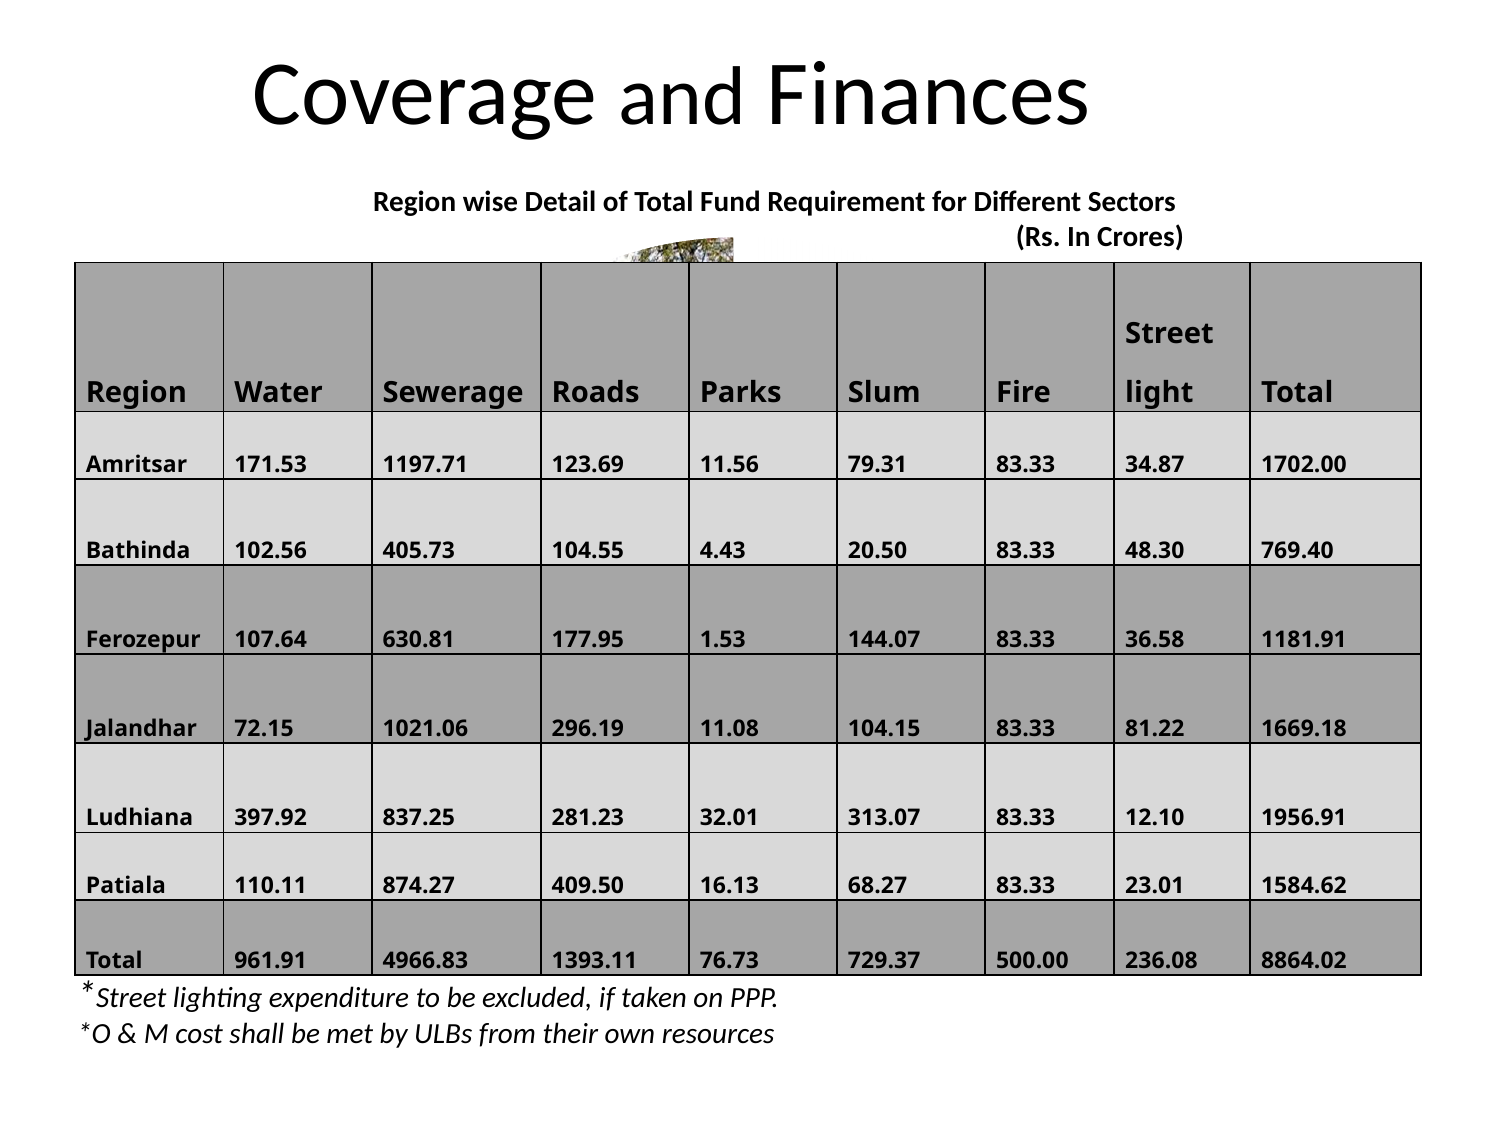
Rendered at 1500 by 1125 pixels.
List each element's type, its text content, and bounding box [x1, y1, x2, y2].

table_cell 405.73 [373, 480, 540, 564]
table_cell 79.31 [838, 412, 984, 478]
table_header Water [224, 263, 371, 411]
table_cell 72.15 [224, 655, 371, 742]
text_box Region wise Detail of Total Fund Requirement for Different Sectors (Rs. In Crores) [137, 174, 1413, 260]
table_cell 500.00 [986, 901, 1113, 962]
table_cell 83.33 [986, 480, 1113, 564]
table_cell 1.53 [690, 566, 836, 653]
table_cell 837.25 [373, 744, 540, 832]
table_header Street light [1115, 263, 1249, 411]
table_cell 68.27 [838, 833, 984, 899]
table_cell Total [76, 901, 223, 962]
table_cell 281.23 [542, 744, 688, 832]
table_cell 104.55 [542, 480, 688, 564]
table_cell 1181.91 [1251, 566, 1420, 653]
table_cell 20.50 [838, 480, 984, 564]
table_cell 11.56 [690, 412, 836, 478]
table_header Slum [838, 263, 984, 411]
table_cell 36.58 [1115, 566, 1249, 653]
table_cell 83.33 [986, 566, 1113, 653]
title Coverage and Finances [150, 24, 1194, 150]
text_box *Street lighting expenditure to be excluded, if taken on PPP. *O & M cost shall be met by ULBs from their own resources [62, 962, 1375, 1058]
table_cell 16.13 [690, 833, 836, 899]
table_header Total [1251, 263, 1420, 411]
table_cell 12.10 [1115, 744, 1249, 832]
table_cell 171.53 [224, 412, 371, 478]
table_cell 83.33 [986, 655, 1113, 742]
table_cell 236.08 [1115, 901, 1249, 962]
table_cell 23.01 [1115, 833, 1249, 899]
table_cell 397.92 [224, 744, 371, 832]
table_cell 177.95 [542, 566, 688, 653]
table_cell 1393.11 [542, 901, 688, 962]
table_cell Bathinda [76, 480, 223, 564]
table_cell 1702.00 [1251, 412, 1420, 478]
table_cell 81.22 [1115, 655, 1249, 742]
table_cell 8864.02 [1251, 901, 1420, 974]
table_cell 296.19 [542, 655, 688, 742]
table_cell 123.69 [542, 412, 688, 478]
table_cell 76.73 [690, 901, 836, 962]
table_cell 83.33 [986, 744, 1113, 832]
table_cell 769.40 [1251, 480, 1420, 564]
table_cell 83.33 [986, 412, 1113, 478]
table_cell Ludhiana [76, 744, 223, 832]
table_cell 1197.71 [373, 412, 540, 478]
table_cell 32.01 [690, 744, 836, 832]
table_cell 1956.91 [1251, 744, 1420, 832]
table_header Fire [986, 263, 1113, 411]
table_cell 630.81 [373, 566, 540, 653]
table_cell 1669.18 [1251, 655, 1420, 742]
table_cell 4966.83 [373, 901, 540, 962]
table_header Parks [690, 263, 836, 411]
table_cell 874.27 [373, 833, 540, 899]
table_cell 83.33 [986, 833, 1113, 899]
table_cell 104.15 [838, 655, 984, 742]
table_header Sewerage [373, 263, 540, 411]
table_header Region [76, 263, 223, 411]
table_cell 961.91 [224, 901, 371, 962]
table_cell 107.64 [224, 566, 371, 653]
table_cell 11.08 [690, 655, 836, 742]
table_cell 4.43 [690, 480, 836, 564]
table_cell Amritsar [76, 412, 223, 478]
table_cell 313.07 [838, 744, 984, 832]
table_cell 1584.62 [1251, 833, 1420, 899]
table_cell Patiala [76, 833, 223, 899]
table_cell 1021.06 [373, 655, 540, 742]
table_header Roads [542, 263, 688, 411]
table_cell 409.50 [542, 833, 688, 899]
table_cell 102.56 [224, 480, 371, 564]
table_cell 729.37 [838, 901, 984, 962]
table_cell Jalandhar [76, 655, 223, 742]
table_cell 144.07 [838, 566, 984, 653]
table_cell 48.30 [1115, 480, 1249, 564]
table_cell 34.87 [1115, 412, 1249, 478]
table_cell 110.11 [224, 833, 371, 899]
table_cell Ferozepur [76, 566, 223, 653]
